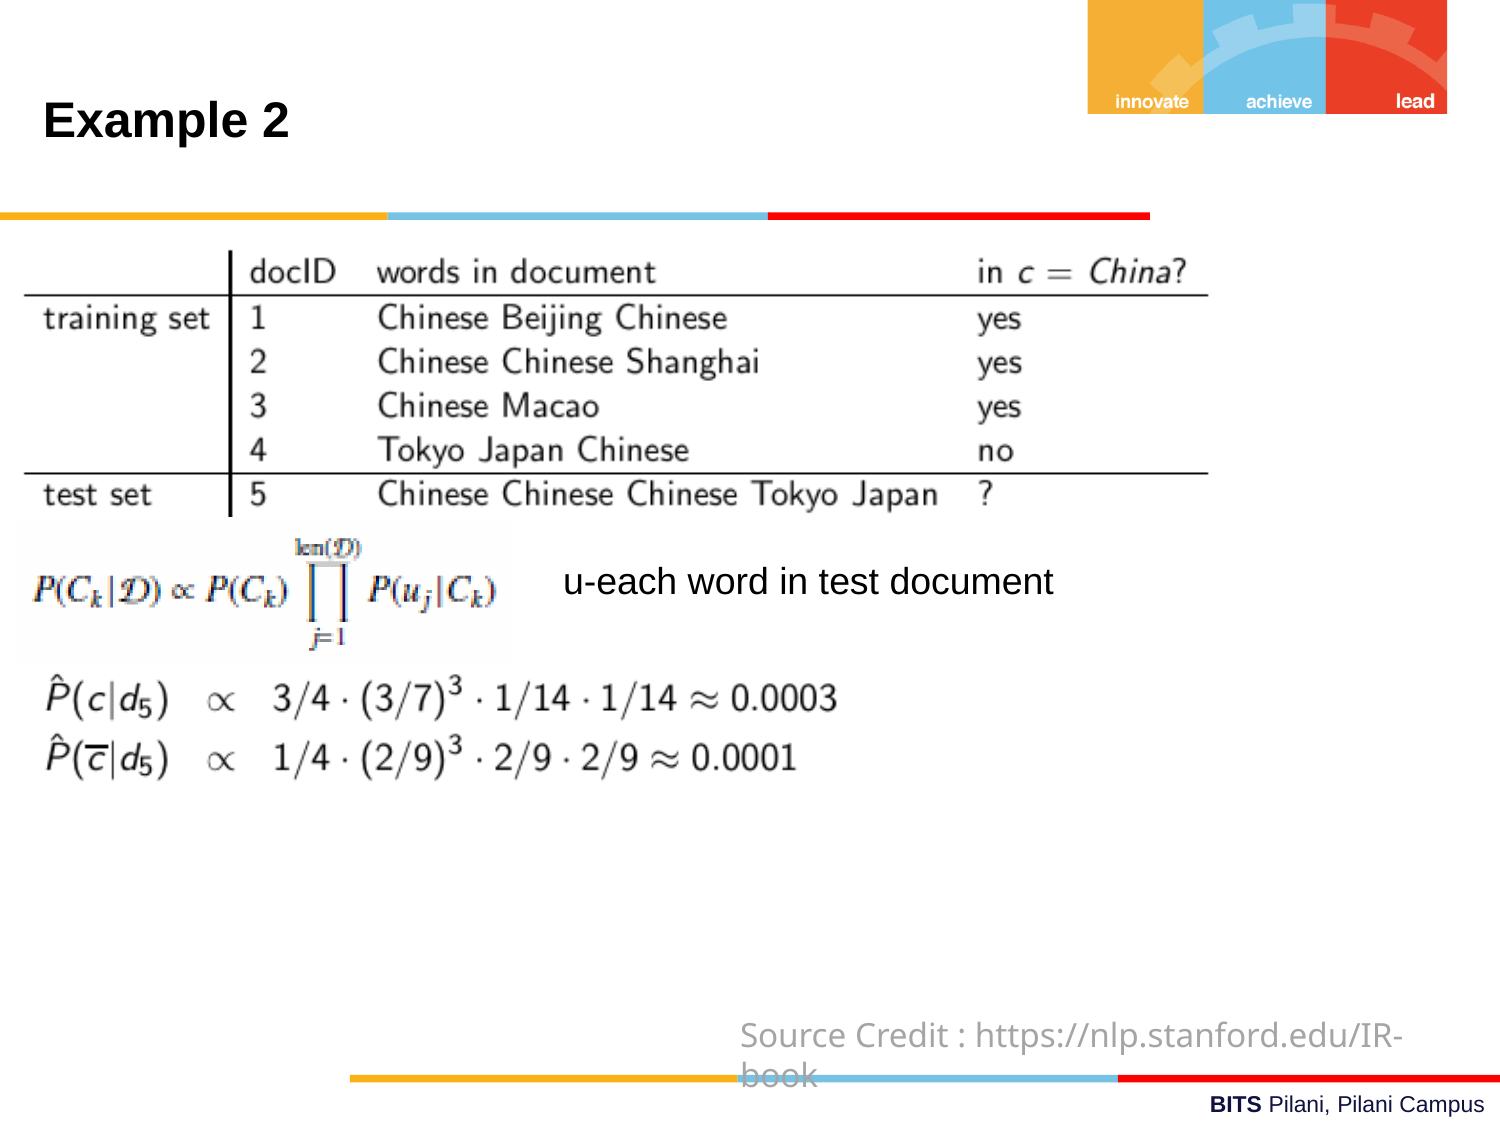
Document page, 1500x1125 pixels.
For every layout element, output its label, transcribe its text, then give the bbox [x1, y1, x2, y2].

picture [15, 245, 1222, 783]
text_box u-each word in test document [548, 549, 1075, 610]
text_box Example 2 [0, 2, 1500, 233]
text_box Source Credit : https://nlp.stanford.edu/IR-book [724, 1006, 1471, 1102]
